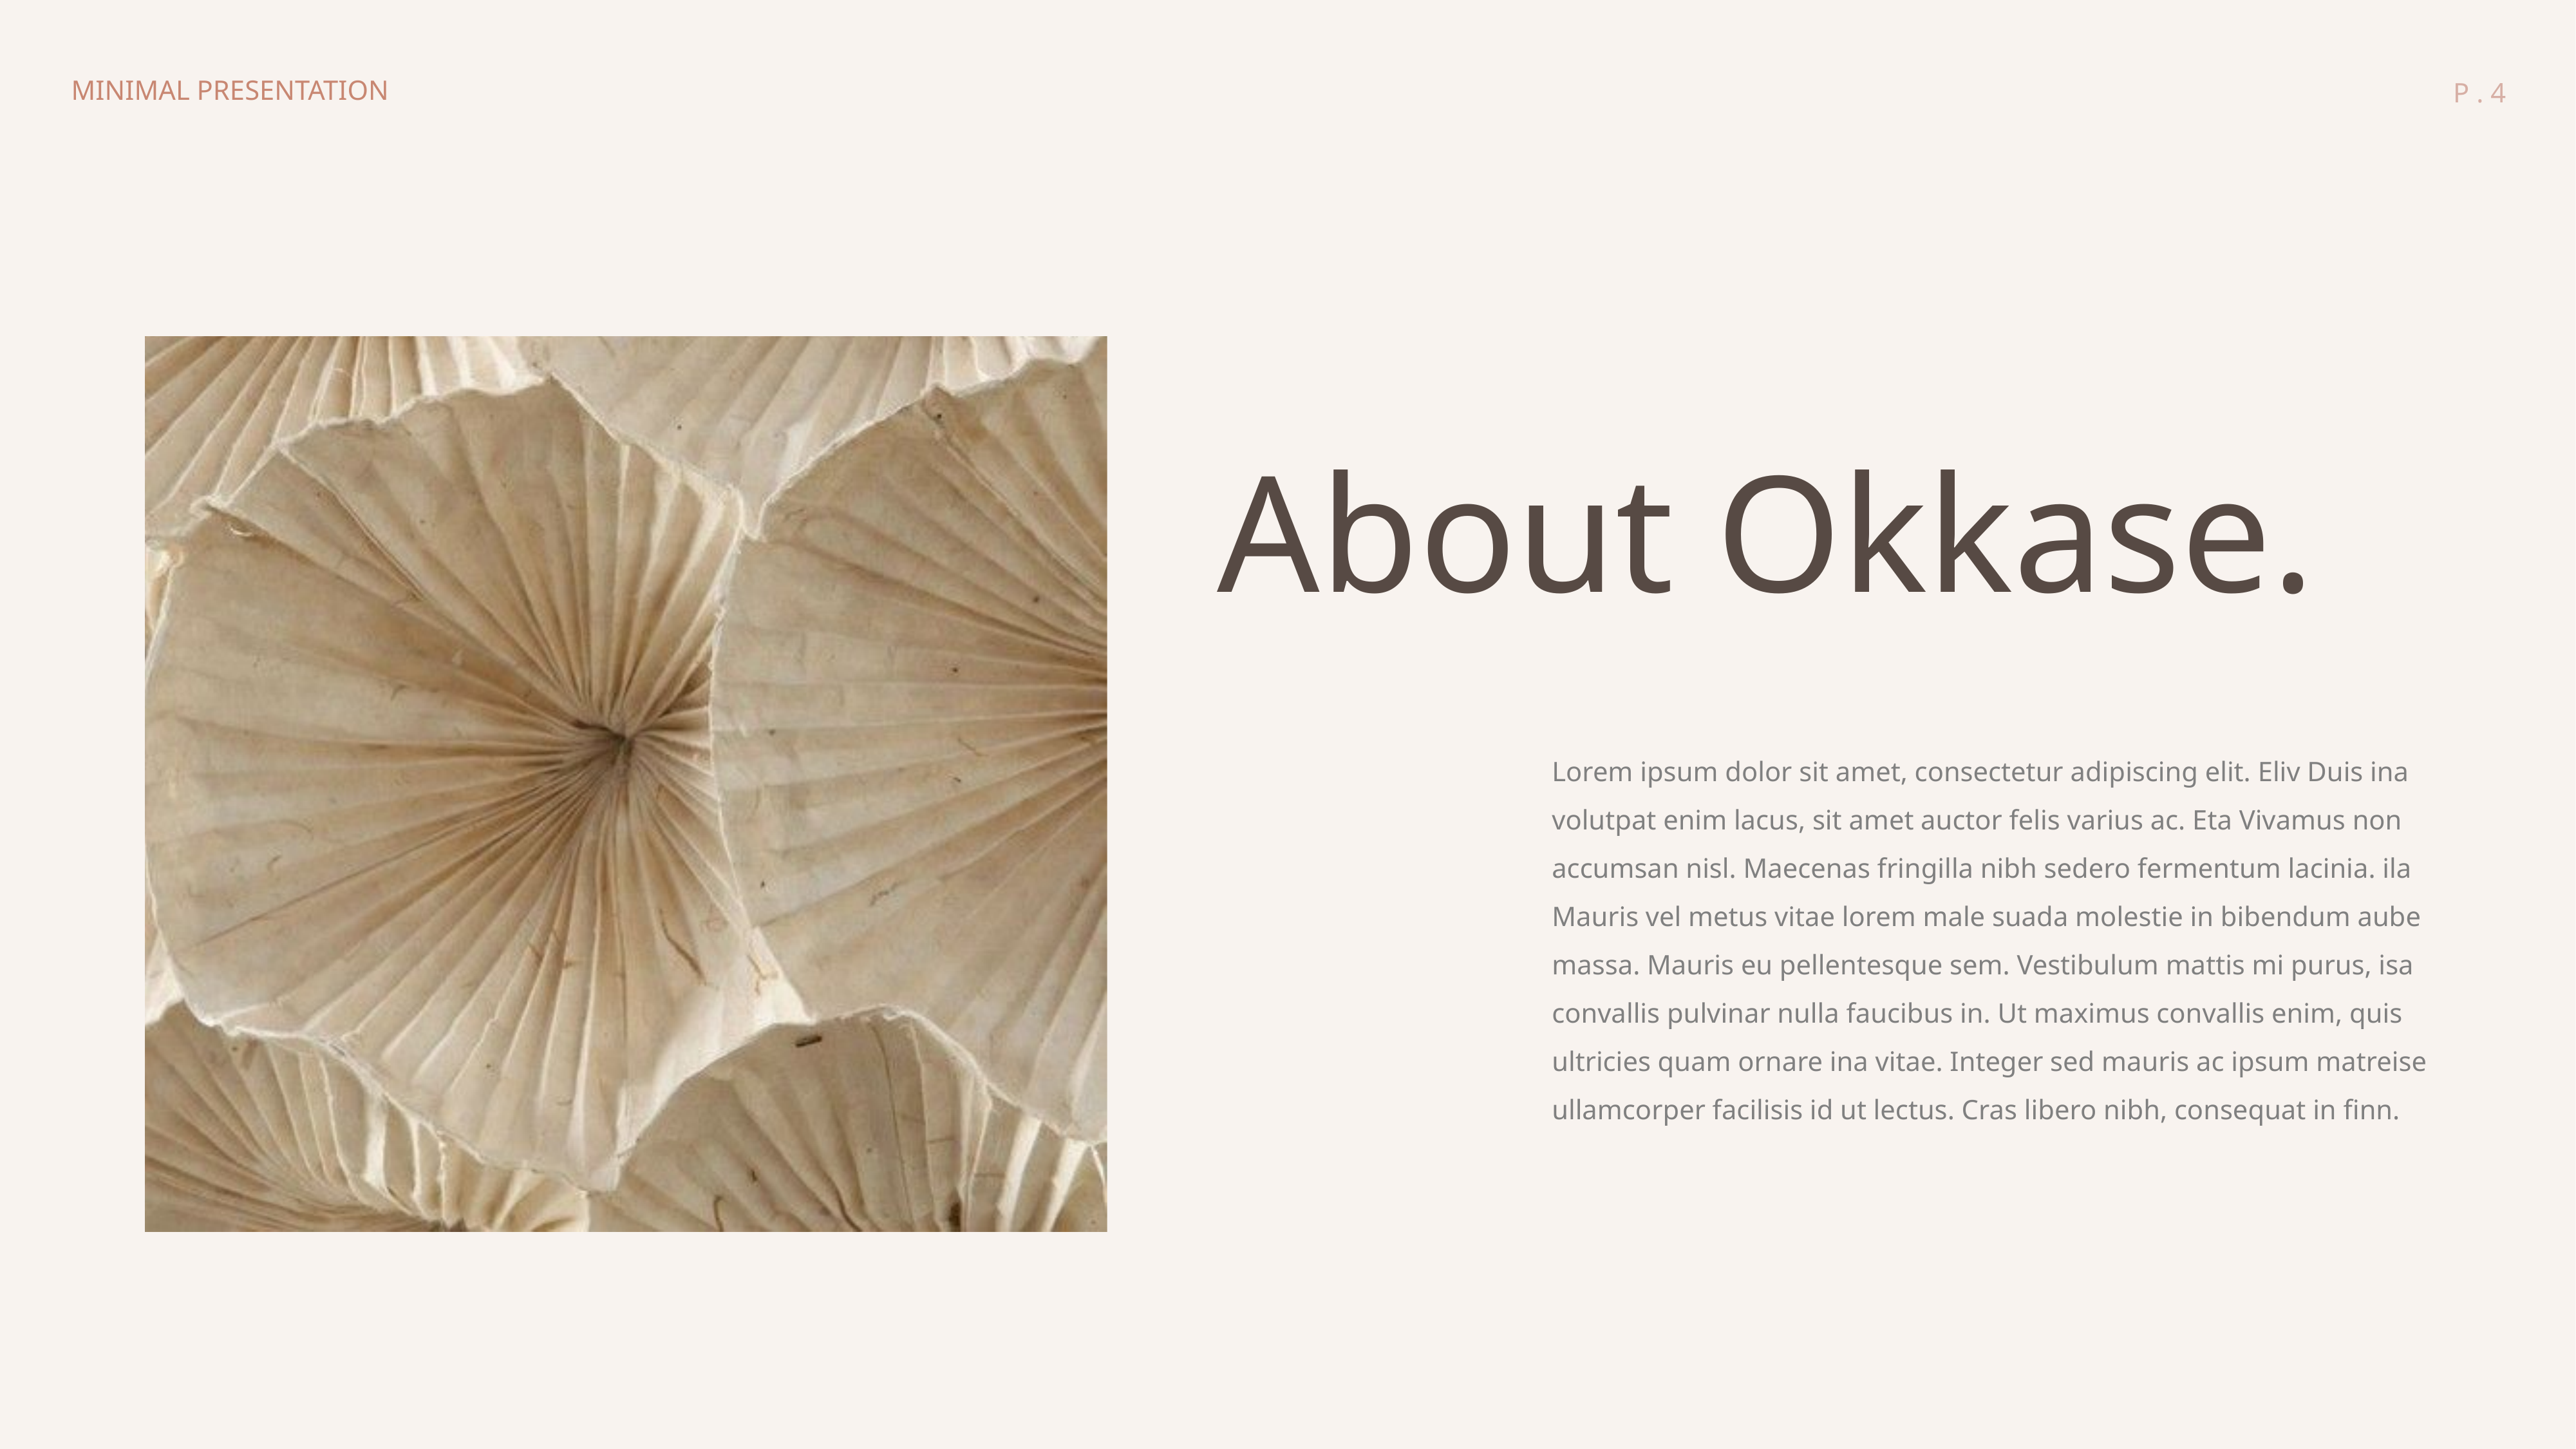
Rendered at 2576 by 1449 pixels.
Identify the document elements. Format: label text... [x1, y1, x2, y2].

list Lorem ipsum dolor sit amet, consectetur adipiscing elit. Eliv Duis ina volutpat enim lacus, sit amet auctor felis varius ac. Eta Vivamus non accumsan nisl. Maecenas fringilla nibh sedero fermentum lacinia. ila Mauris vel metus vitae lorem male suada molestie in bibendum aube massa. Mauris eu pellentesque sem. Vestibulum mattis mi purus, isa convallis pulvinar nulla faucibus in. Ut maximus convallis enim, quis ultricies quam ornare ina vitae. Integer sed mauris ac ipsum matreise ullamcorper facilisis id ut lectus. Cras libero nibh, consequat in finn. [1542, 733, 2438, 1133]
list About Okkase. [1207, 426, 2438, 631]
slide_number P . 4 [2129, 52, 2516, 106]
picture [145, 336, 1107, 1232]
footer MINIMAL PRESENTATION [61, 52, 448, 106]
